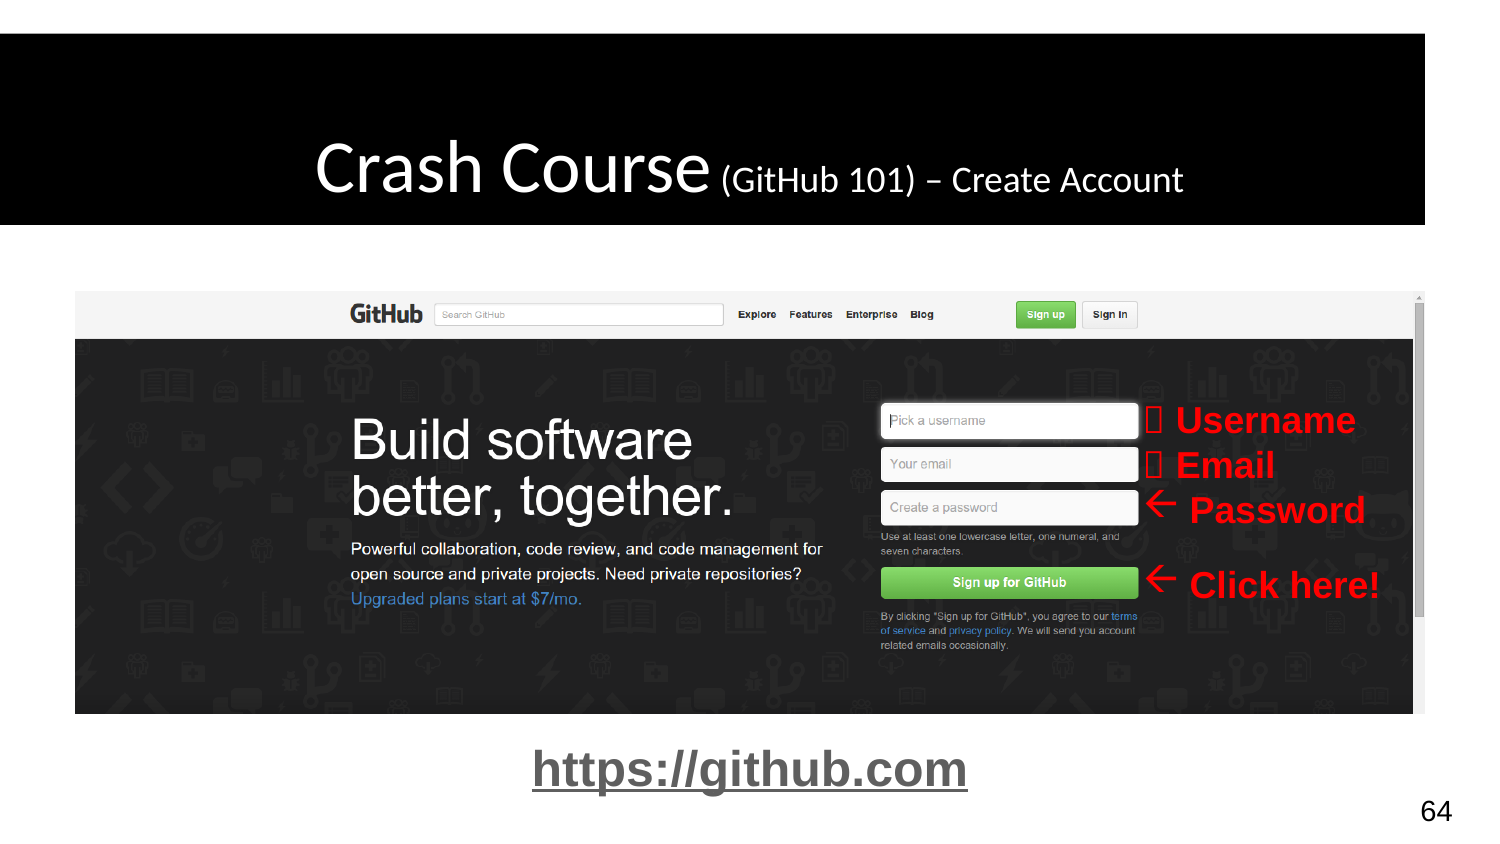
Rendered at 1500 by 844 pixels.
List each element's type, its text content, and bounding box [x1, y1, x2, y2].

title Crash Course (GitHub 101) – Create Account [75, 33, 1425, 223]
text_box https://github.com [74, 728, 1425, 804]
picture [74, 291, 1426, 715]
